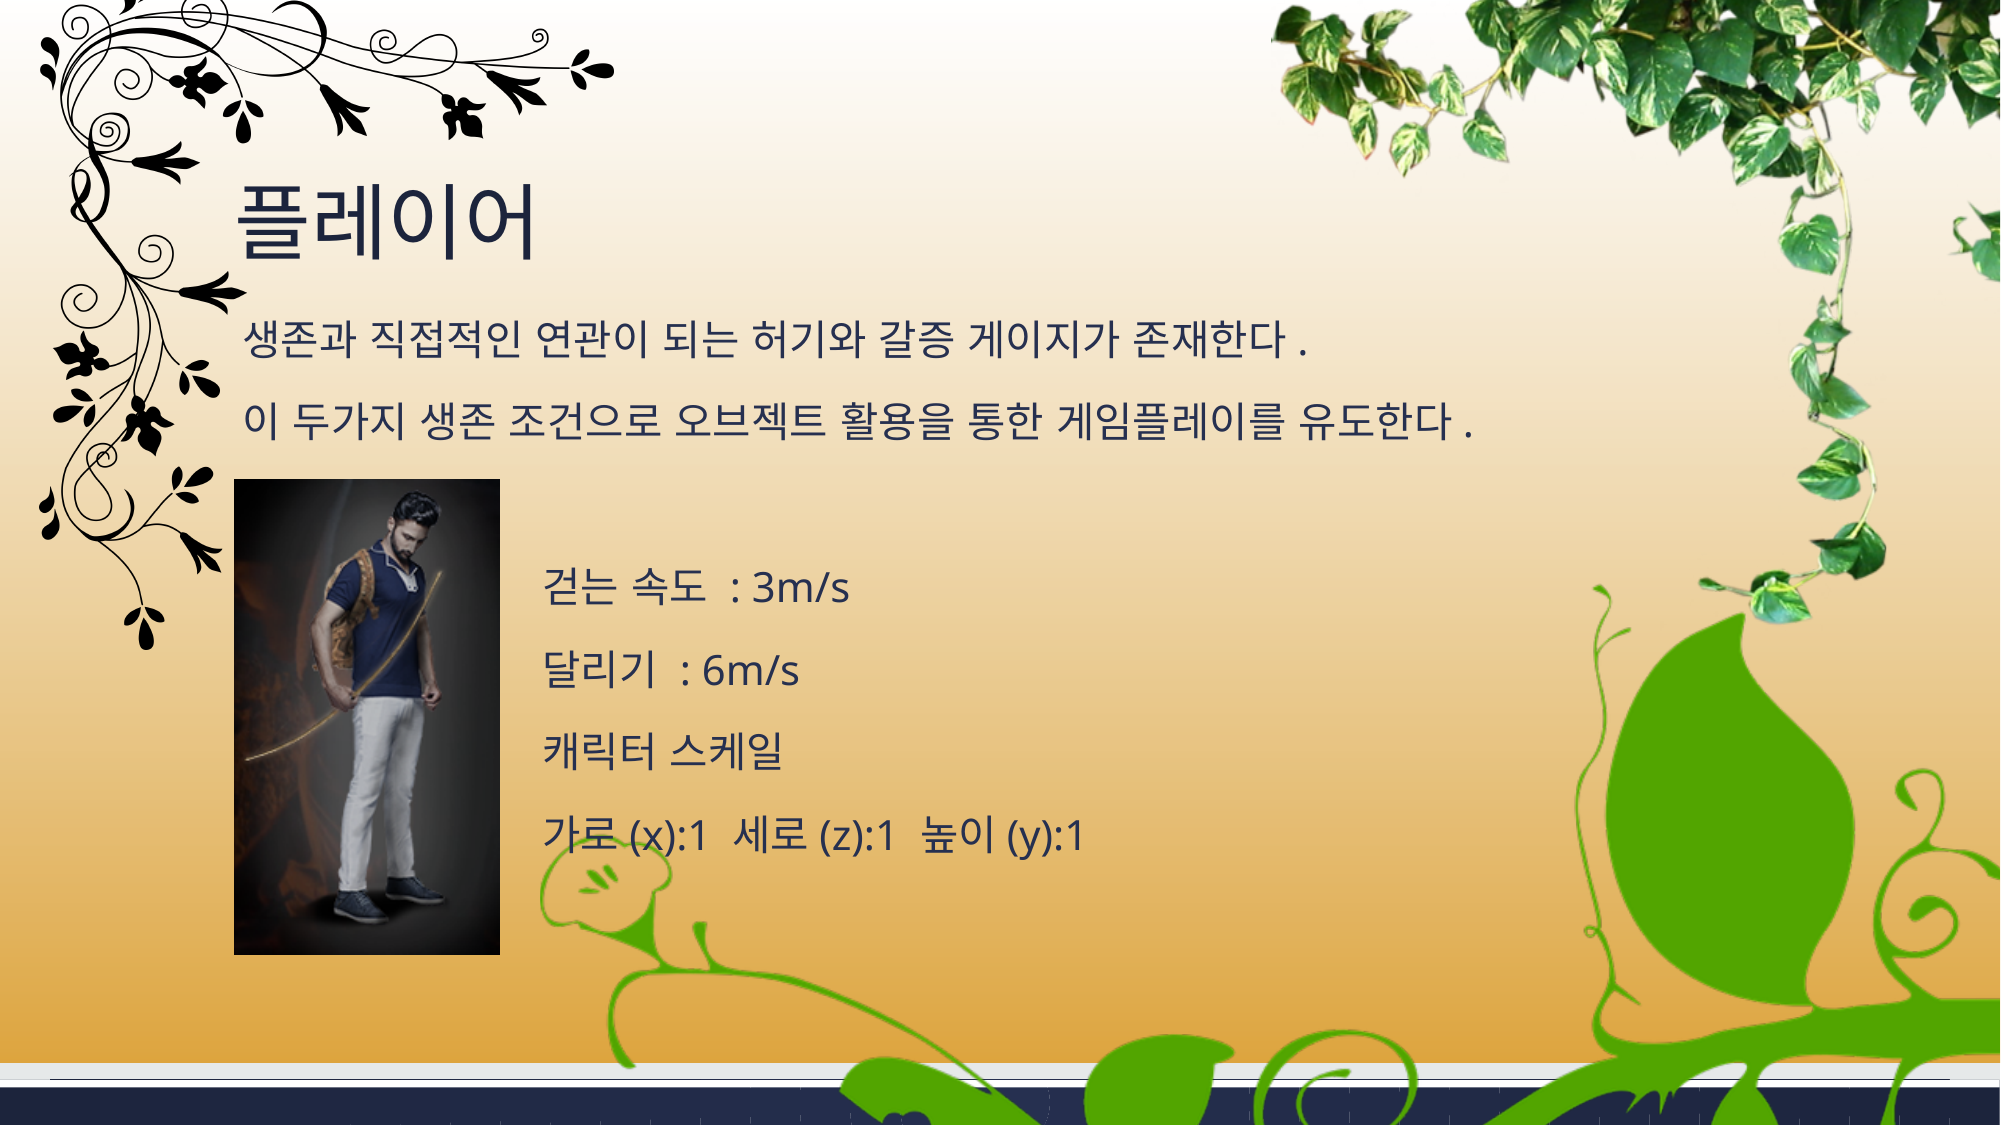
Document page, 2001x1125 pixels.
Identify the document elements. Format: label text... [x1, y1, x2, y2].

title 플레이어 [219, 76, 1780, 279]
list 생존과 직접적인 연관이 되는 허기와 갈증 게이지가 존재한다. 이 두가지 생존 조건으로 오브젝트 활용을 통한 게임플레이를 유도한다. 걷는 속도 : 3m/s 달리기 : 6m/s 캐릭터 스케일 가로(x):1 세로(z):1 높이(y):1 [219, 311, 1662, 990]
picture [234, 479, 500, 955]
picture [539, 538, 2000, 1125]
